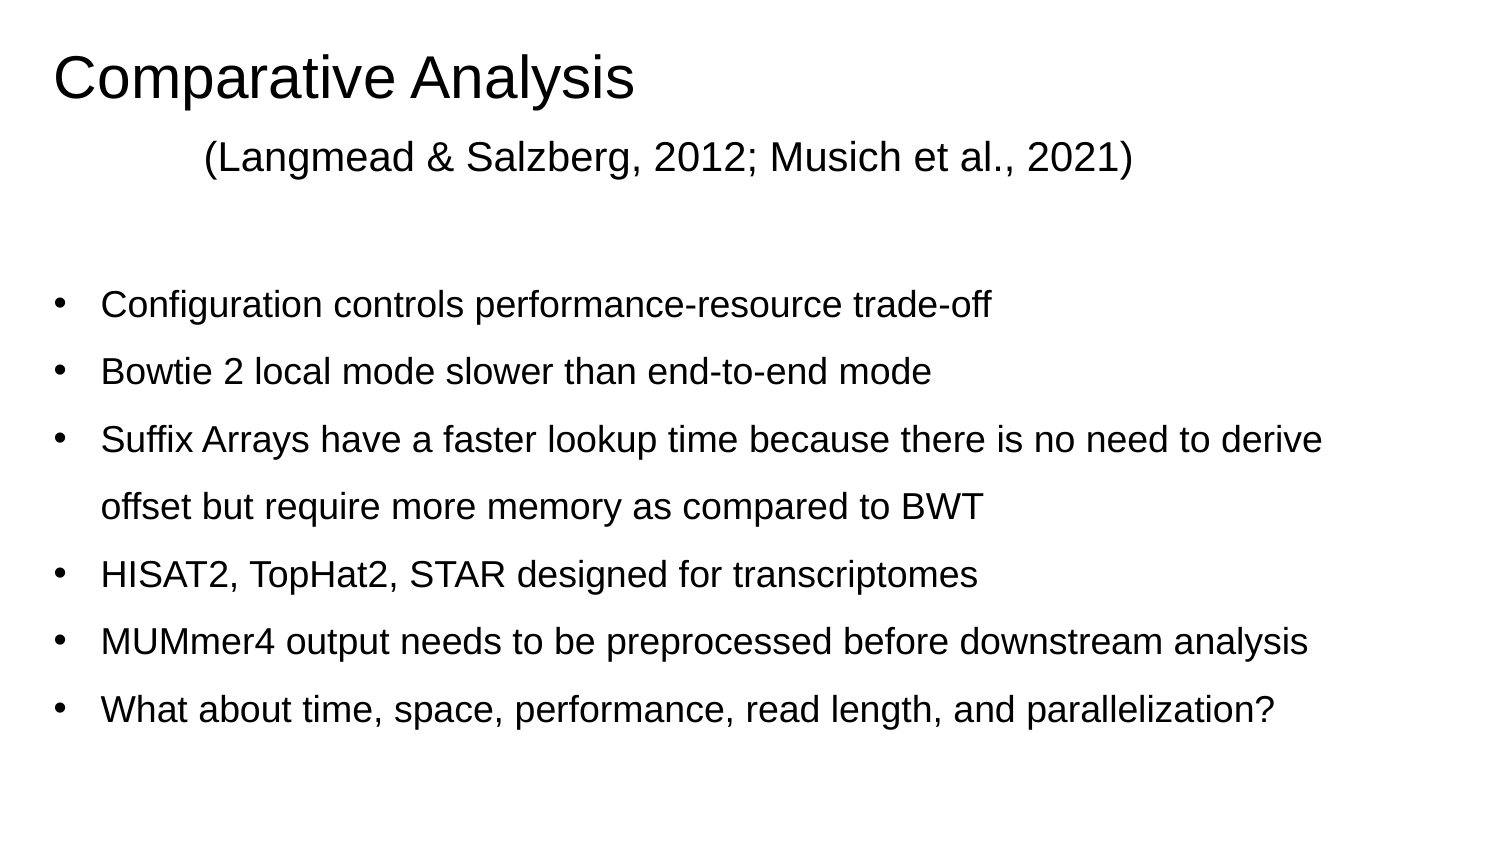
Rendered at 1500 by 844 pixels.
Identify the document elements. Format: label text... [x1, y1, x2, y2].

text_box Configuration controls performance-resource trade-off Bowtie 2 local mode slower than end-to-end mode Suffix Arrays have a faster lookup time because there is no need to derive offset but require more memory as compared to BWT HISAT2, TopHat2, STAR designed for transcriptomes MUMmer4 output needs to be preprocessed before downstream analysis What about time, space, performance, read length, and parallelization? [38, 242, 1400, 745]
text_box Comparative Analysis (Langmead & Salzberg, 2012; Musich et al., 2021) [38, 94, 1437, 199]
